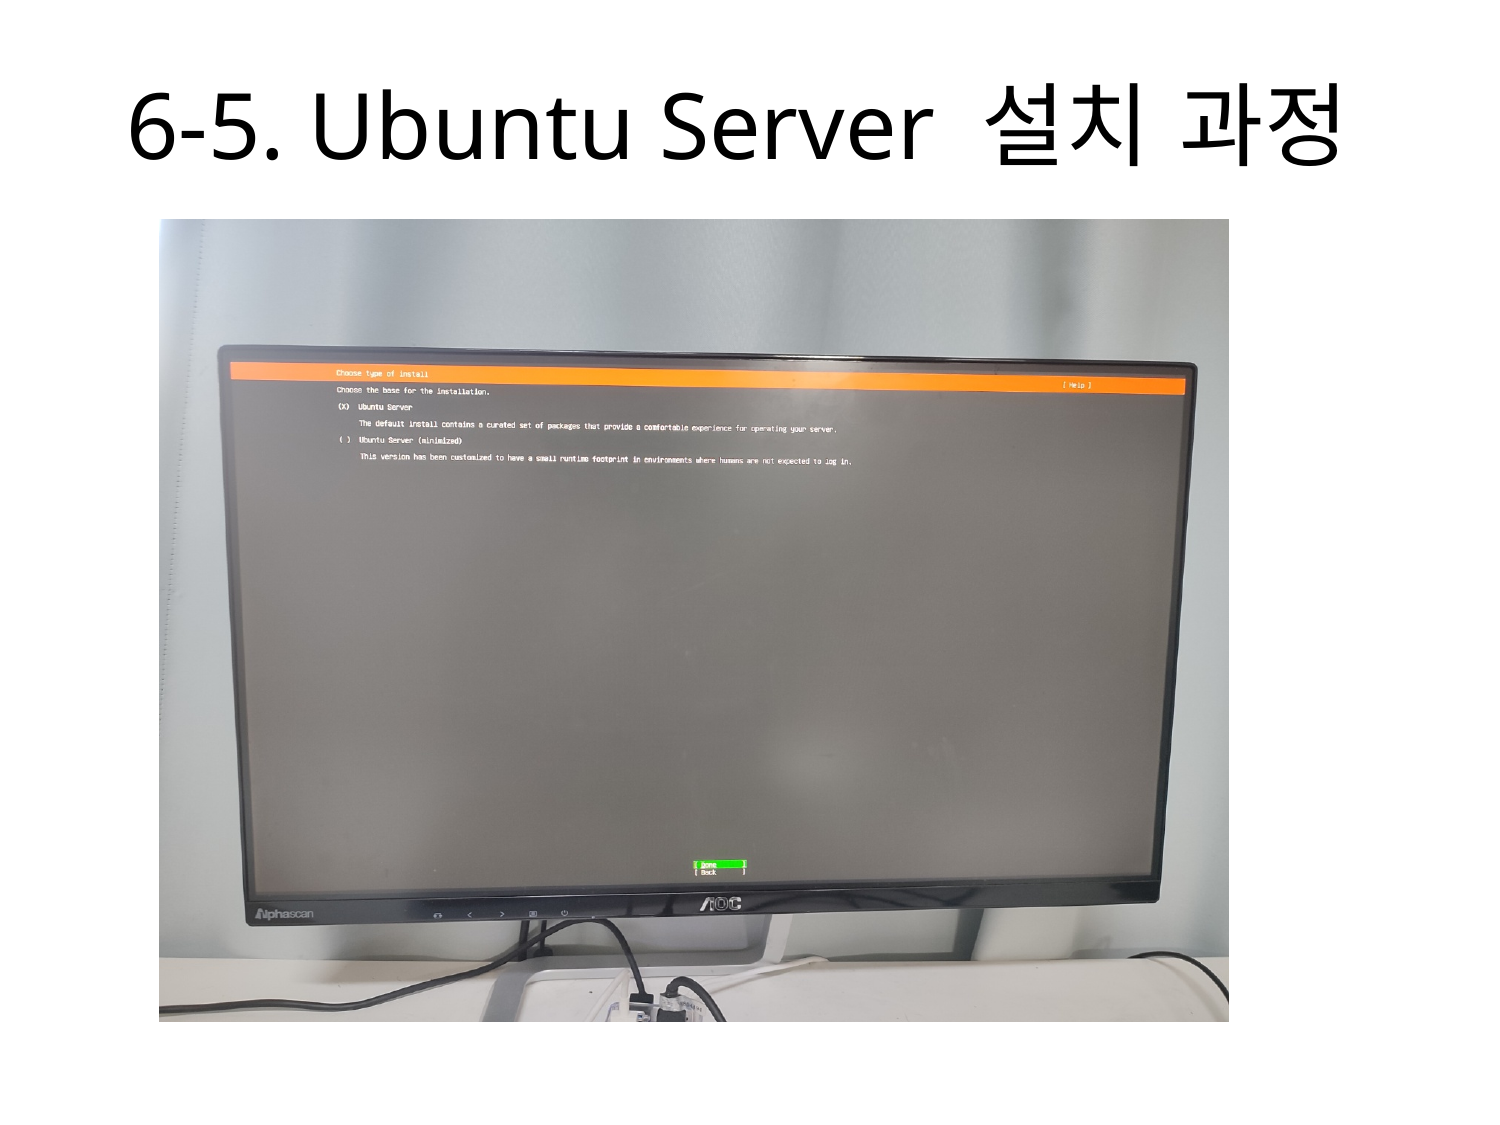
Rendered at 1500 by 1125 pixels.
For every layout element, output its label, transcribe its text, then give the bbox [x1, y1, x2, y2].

title 6-5. Ubuntu Server 설치 과정 [100, 2, 1376, 244]
picture [159, 219, 1229, 1022]
